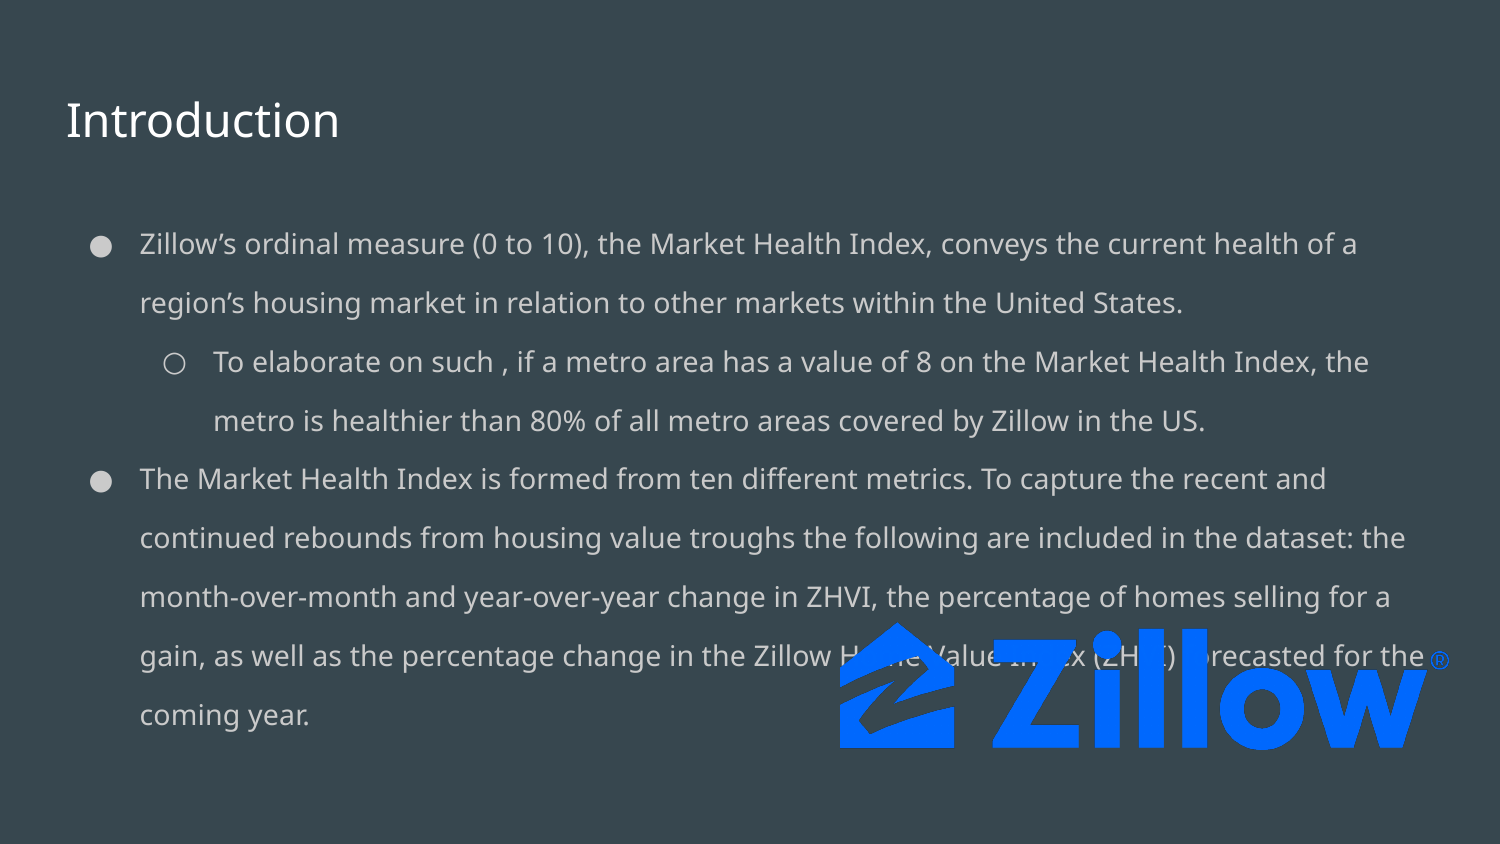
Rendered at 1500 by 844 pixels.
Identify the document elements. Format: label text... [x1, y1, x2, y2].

list Zillow’s ordinal measure (0 to 10), the Market Health Index, conveys the current health of a region’s housing market in relation to other markets within the United States. To elaborate on such , if a metro area has a value of 8 on the Market Health Index, the metro is healthier than 80% of all metro areas covered by Zillow in the US. The Market Health Index is formed from ten different metrics. To capture the recent and continued rebounds from housing value troughs the following are included in the dataset: the month-over-month and year-over-year change in ZHVI, the percentage of homes selling for a gain, as well as the percentage change in the Zillow Home Value Index (ZHVI) forecasted for the coming year. [51, 189, 1449, 750]
title Introduction [51, 72, 1449, 167]
picture [840, 621, 1450, 750]
